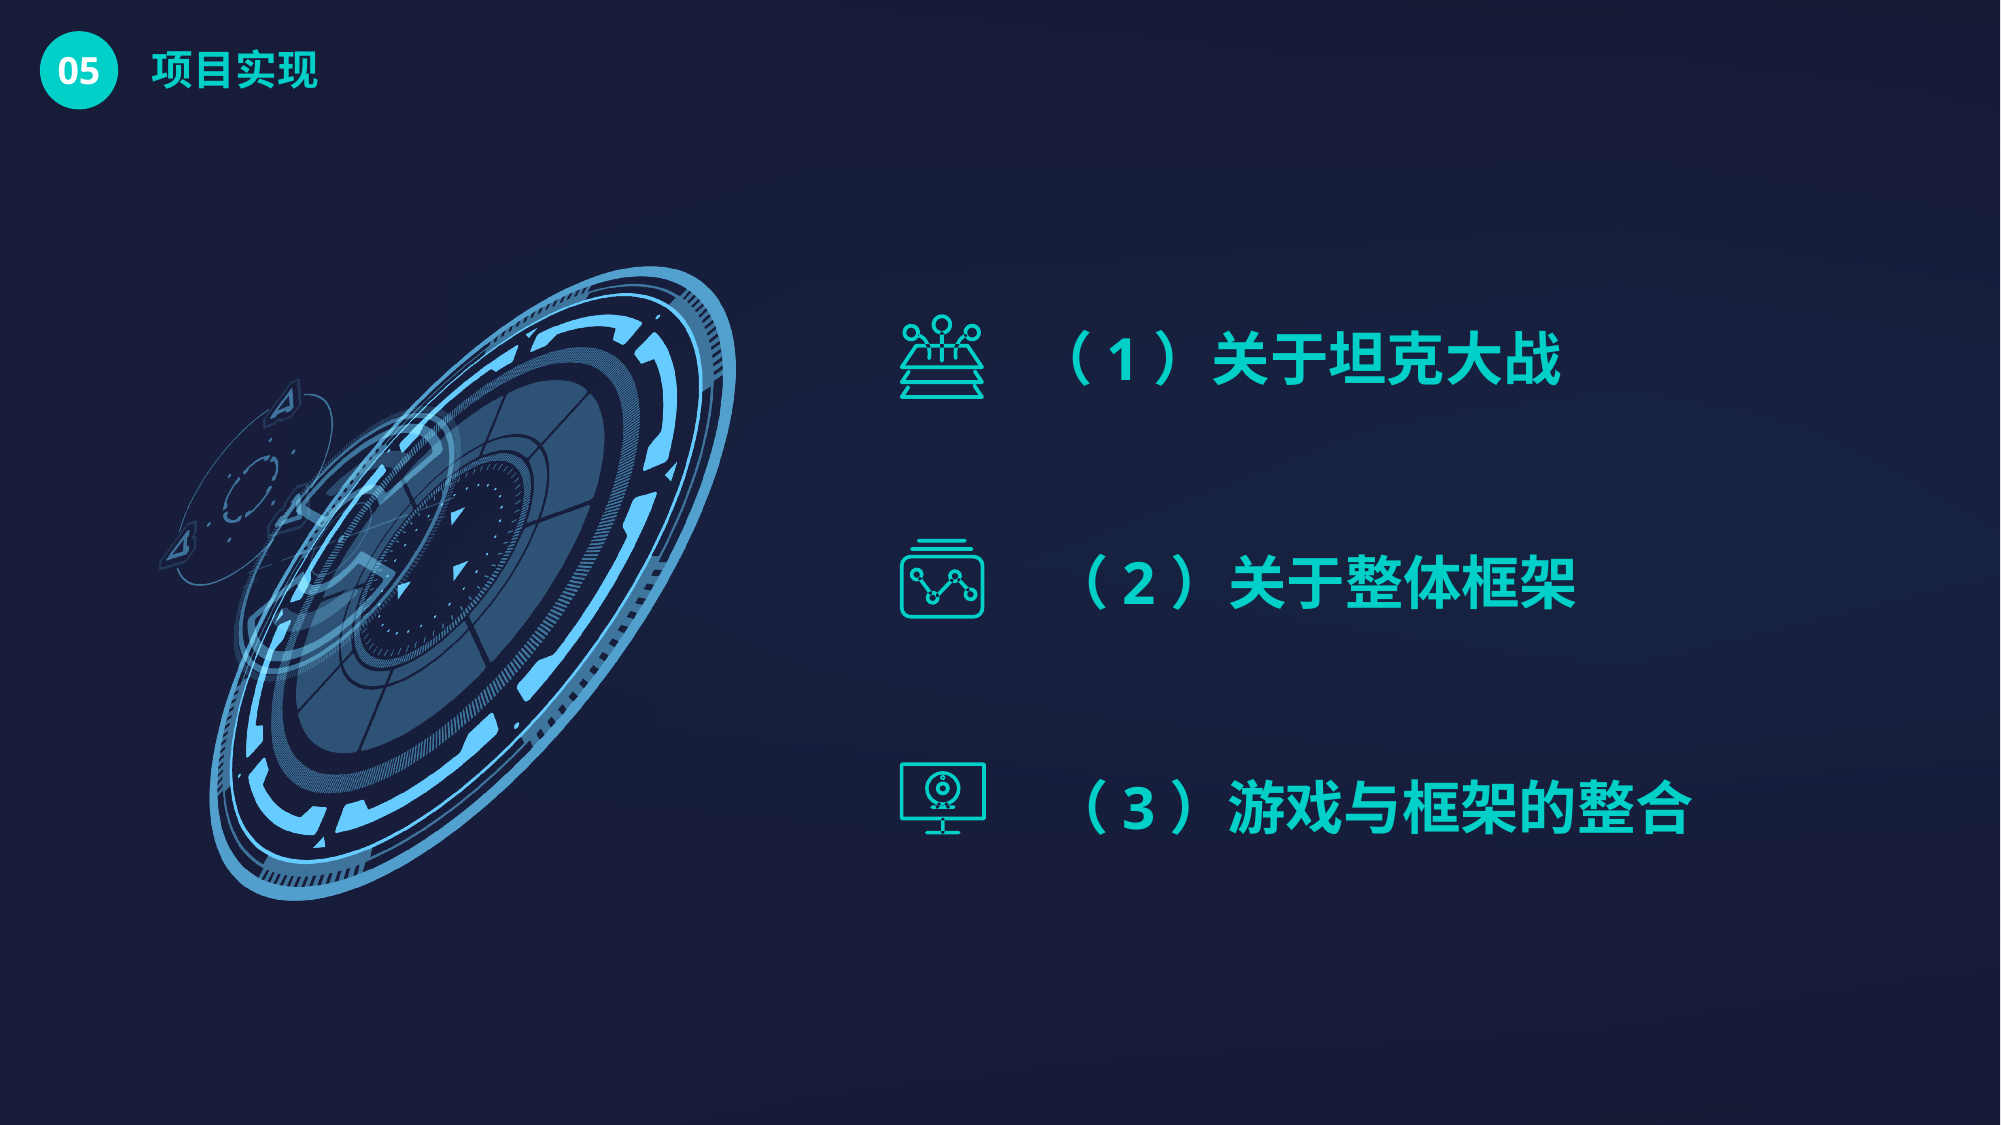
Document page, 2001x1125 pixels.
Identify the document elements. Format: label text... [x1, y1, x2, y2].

text_box [38, 54, 42, 86]
text_box 项目实现 [137, 36, 471, 102]
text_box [899, 538, 1596, 625]
text_box [116, 54, 120, 86]
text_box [899, 762, 1793, 849]
picture [0, 0, 2001, 1125]
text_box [899, 314, 1583, 400]
text_box [52, 100, 106, 111]
text_box 05 [42, 40, 116, 100]
text_box [52, 30, 106, 40]
